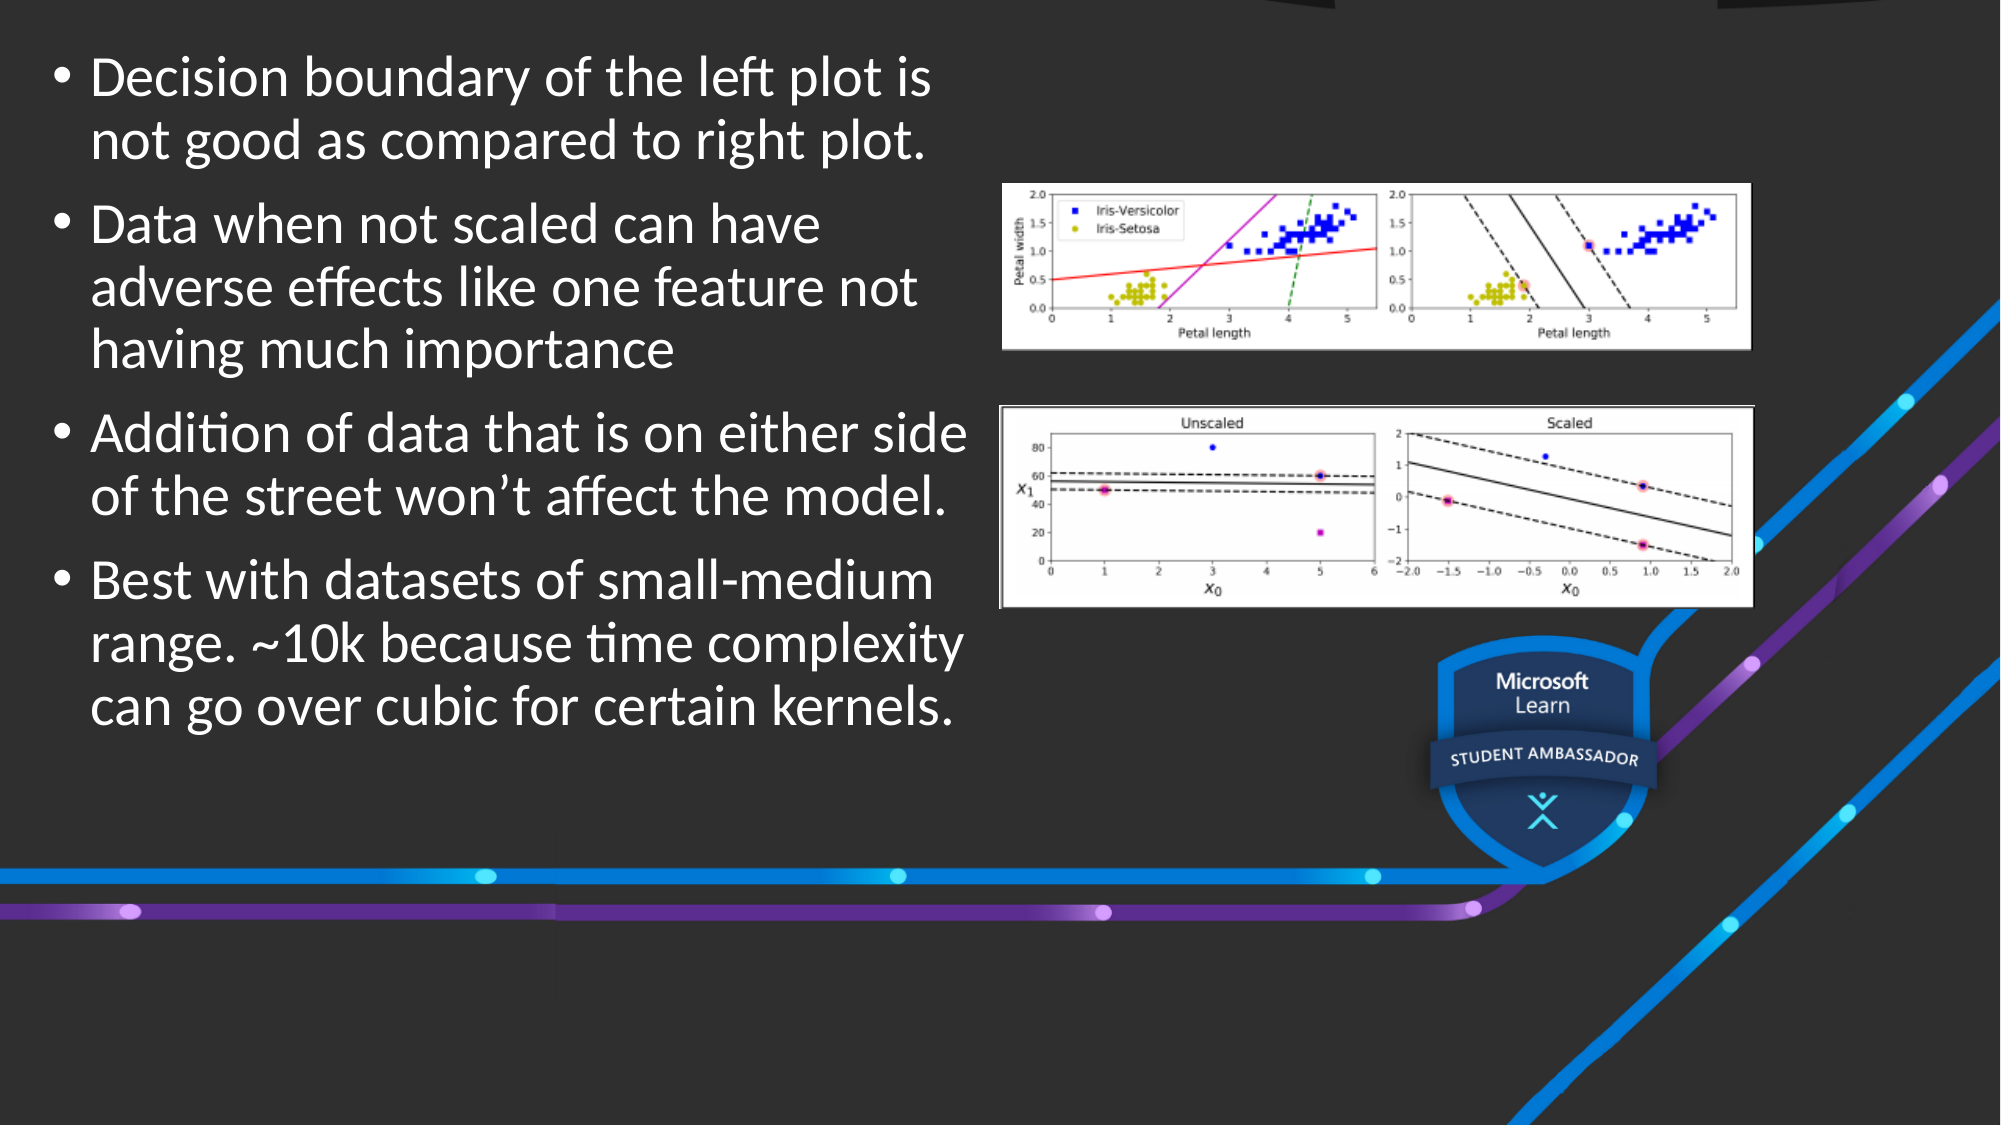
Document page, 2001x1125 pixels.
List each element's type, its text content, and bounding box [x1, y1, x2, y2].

picture [0, 0, 2001, 1125]
text_box Decision boundary of the left plot is not good as compared to right plot. Data when not scaled can have adverse effects like one feature not having much importance Addition of data that is on either side of the street won’t affect the model. Best with datasets of small-medium range. ~10k because time complexity can go over cubic for certain kernels. [37, 38, 987, 544]
